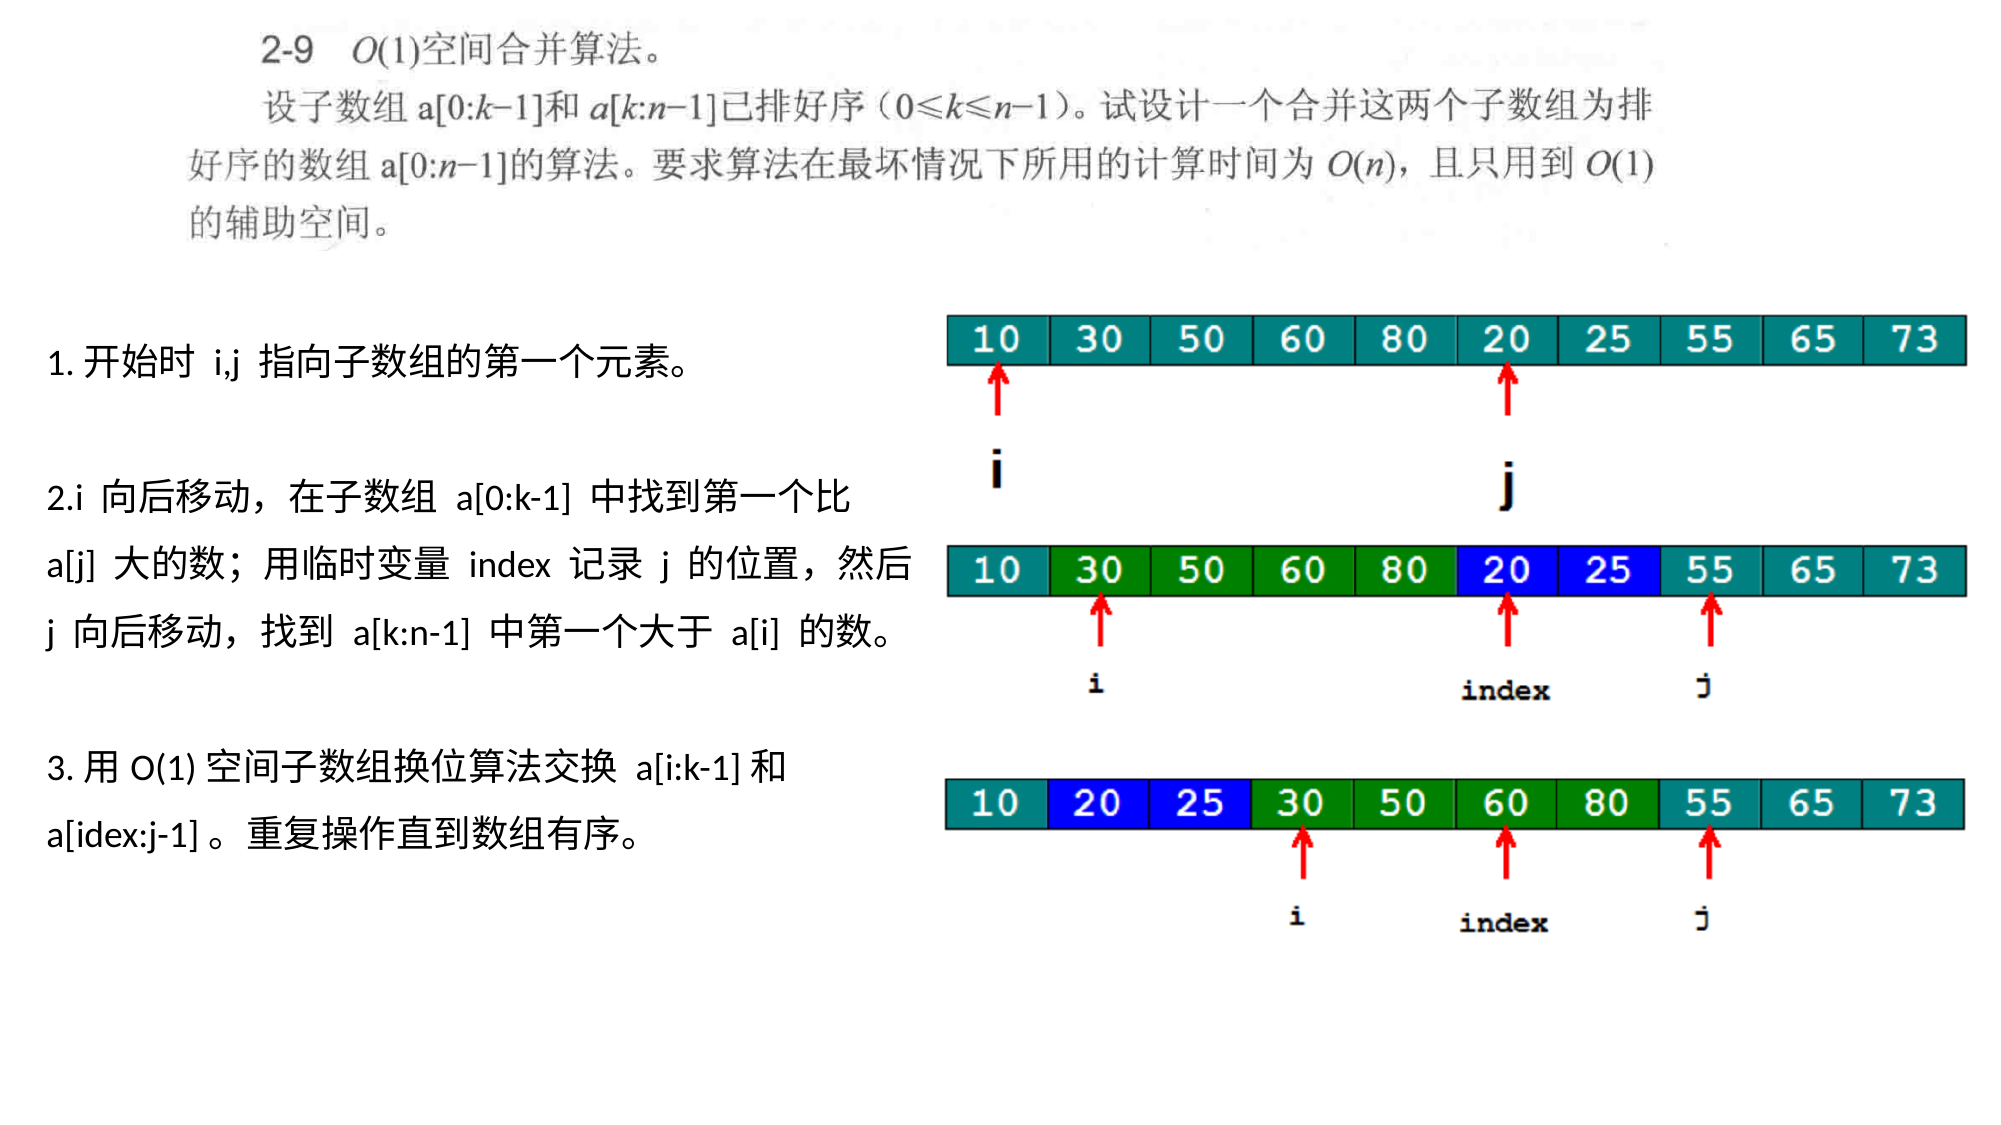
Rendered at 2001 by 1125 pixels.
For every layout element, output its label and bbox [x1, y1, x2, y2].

text_box [31, 285, 1977, 947]
picture [160, 18, 1690, 252]
